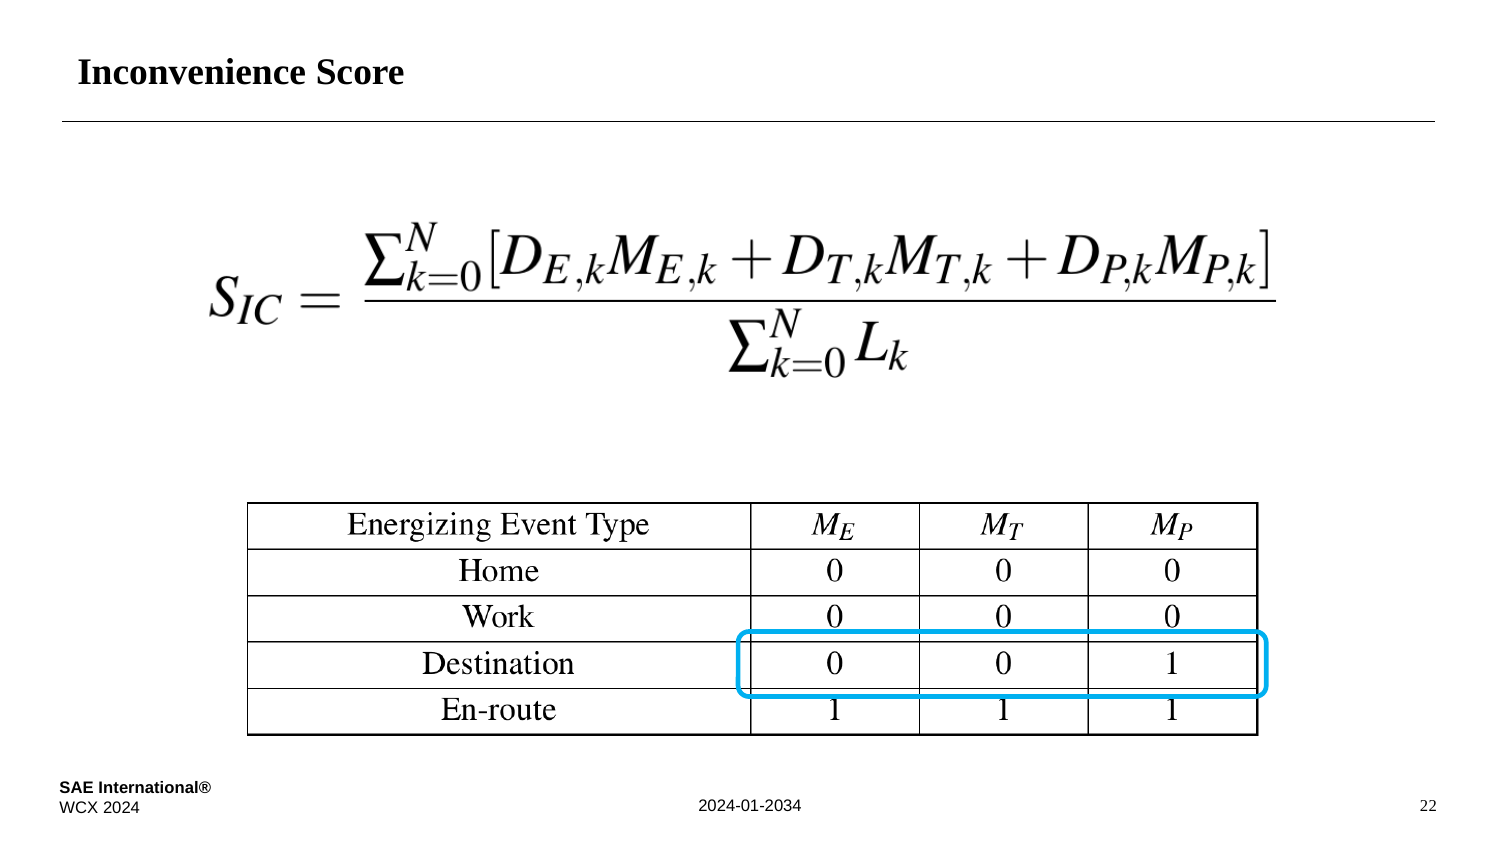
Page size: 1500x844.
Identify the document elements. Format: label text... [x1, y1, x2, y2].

title Inconvenience Score [62, 44, 1436, 111]
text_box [195, 201, 1305, 742]
